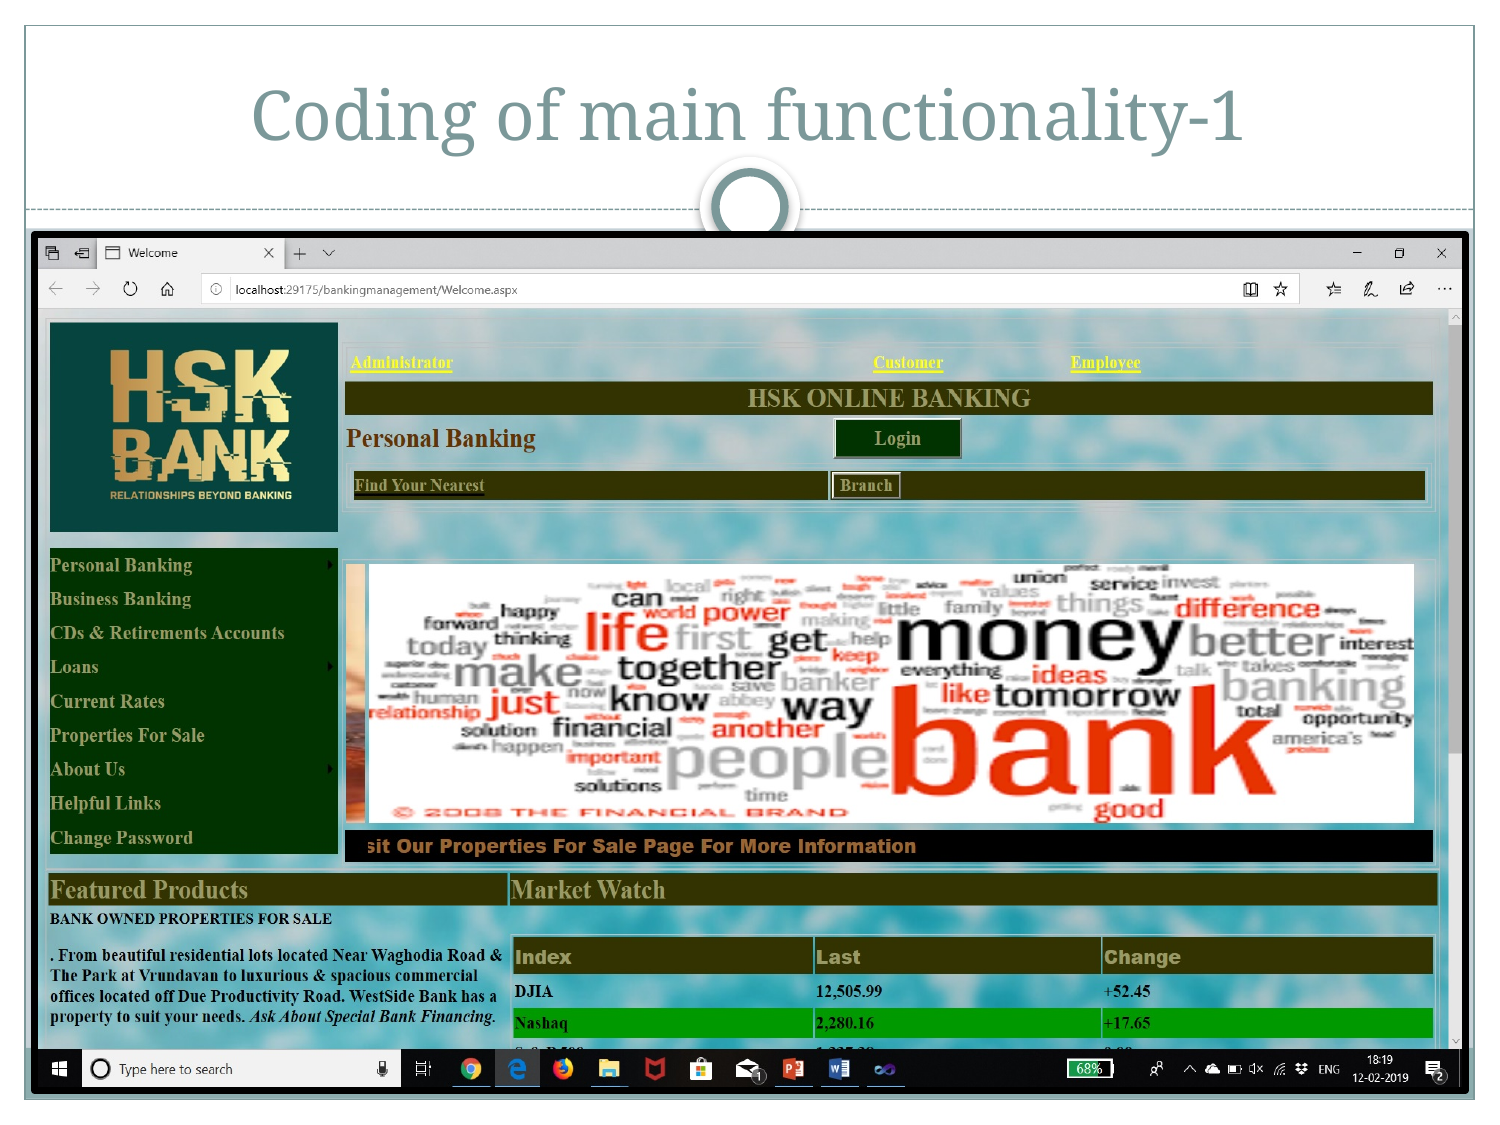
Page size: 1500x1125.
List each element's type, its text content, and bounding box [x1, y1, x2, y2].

title Coding of main functionality-1 [49, 37, 1450, 162]
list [37, 237, 1463, 1088]
